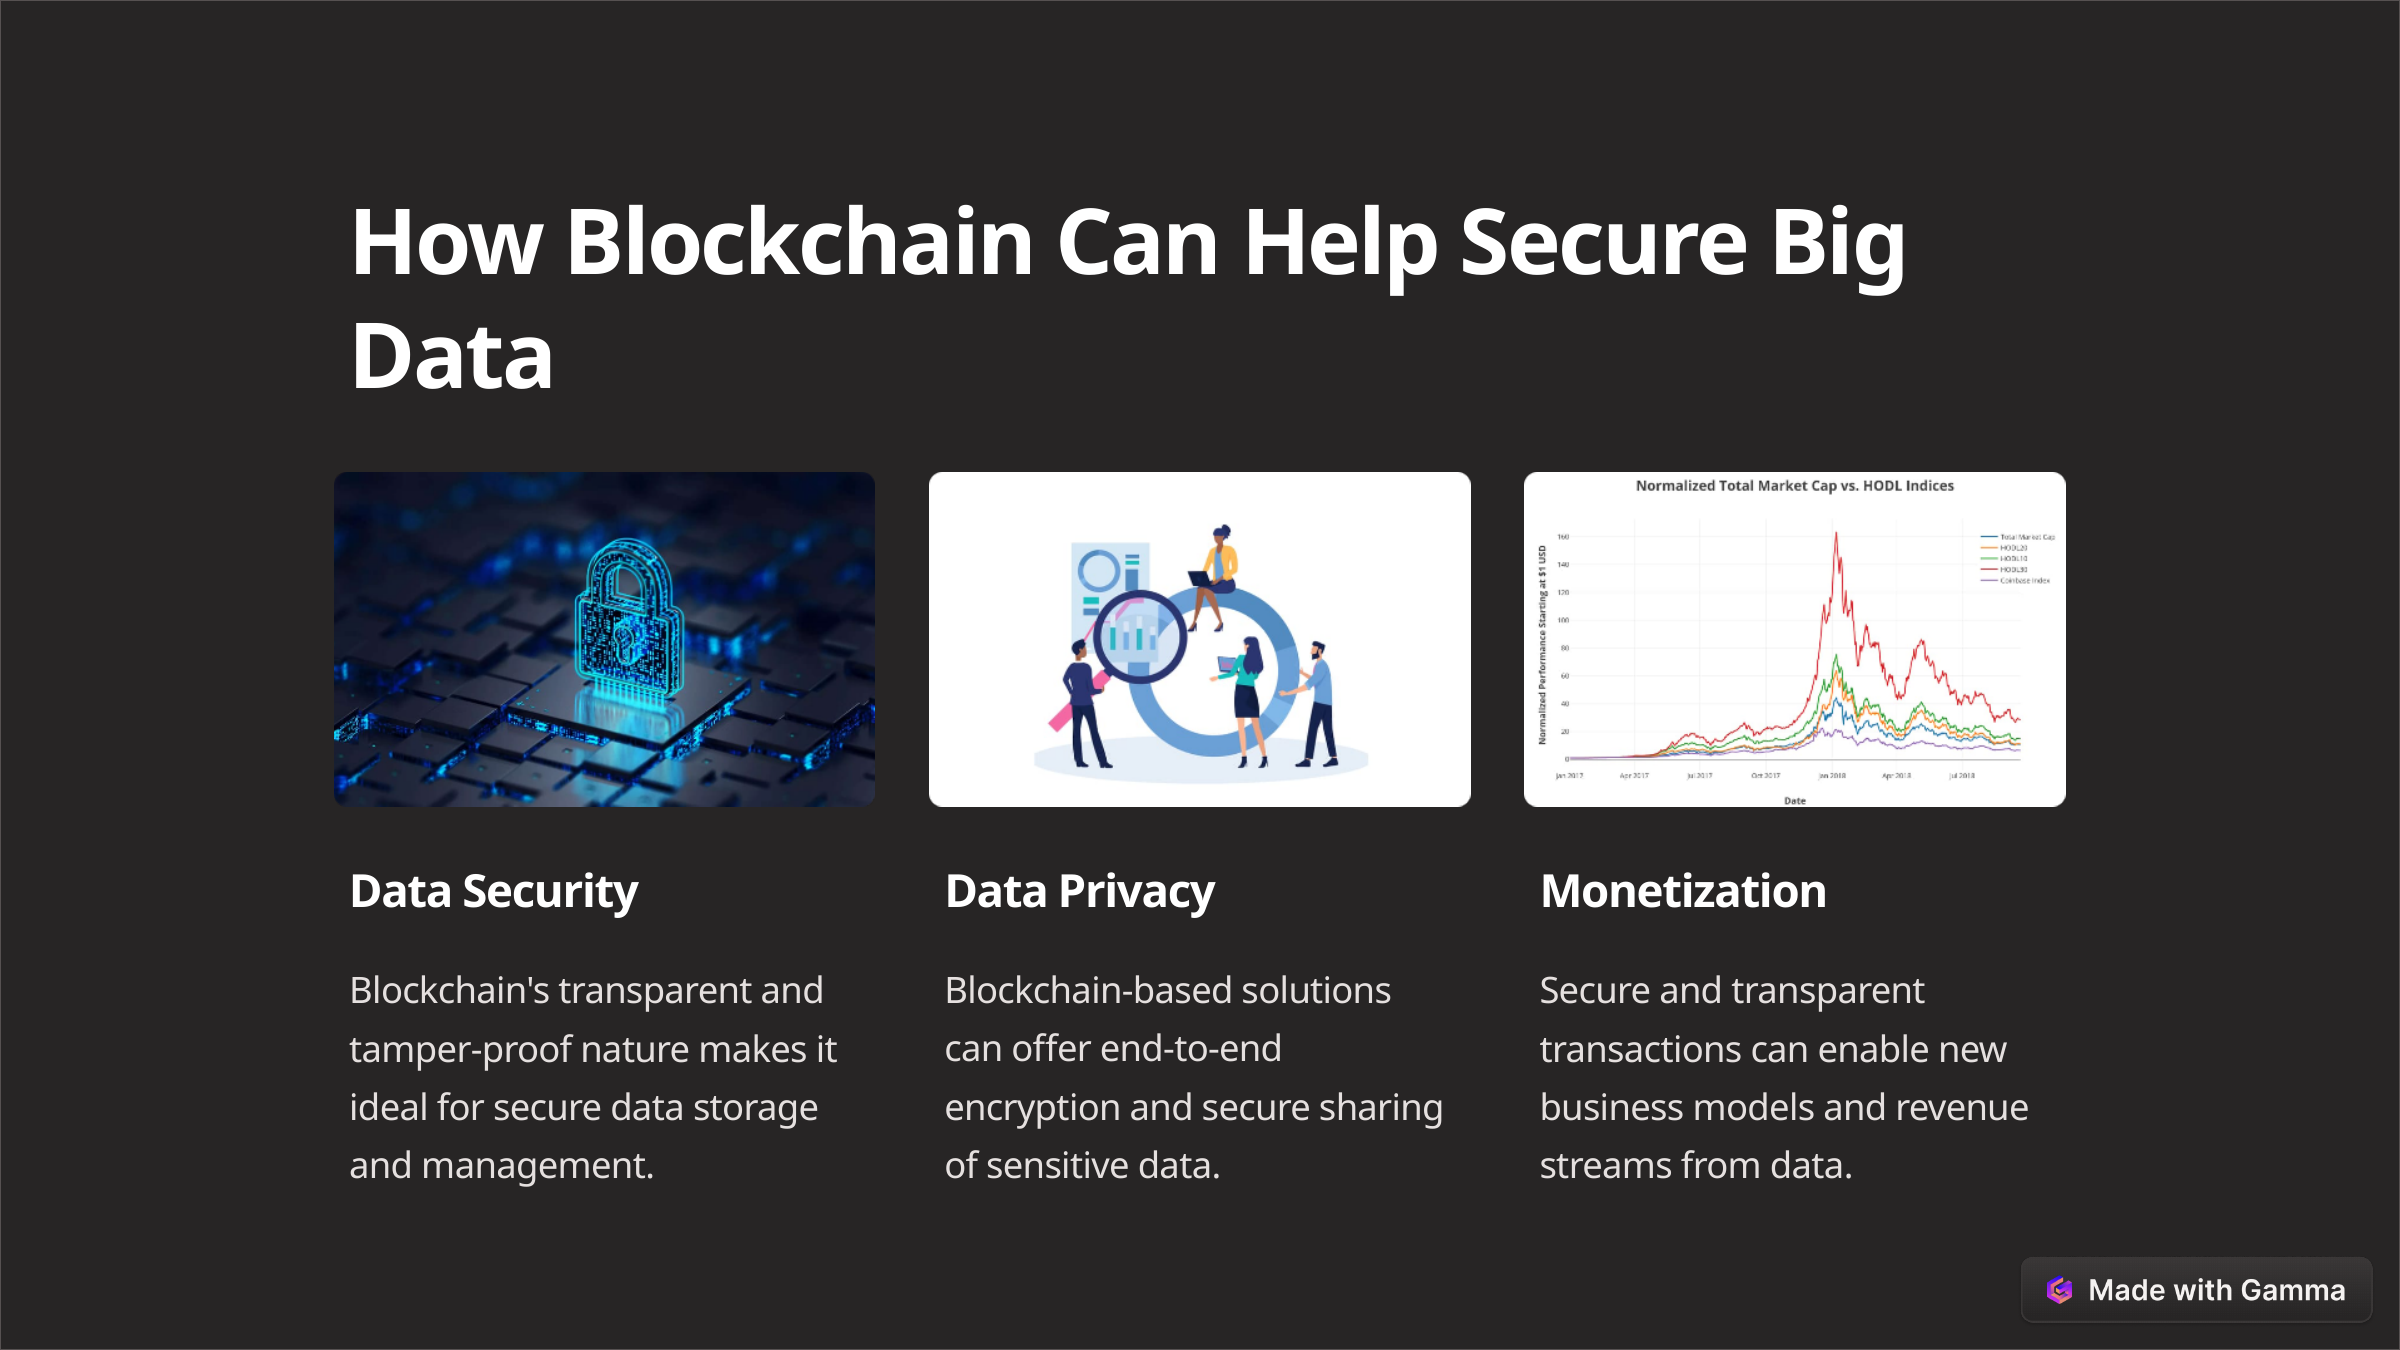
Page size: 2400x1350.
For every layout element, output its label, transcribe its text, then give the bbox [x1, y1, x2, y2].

text_box Blockchain's transparent and tamper-proof nature makes it ideal for secure data storage and management. [334, 945, 875, 1179]
text_box Blockchain-based solutions can offer end-to-end encryption and secure sharing of sensitive data. [929, 945, 1471, 1121]
picture [334, 472, 875, 807]
picture [929, 472, 1471, 807]
picture [2008, 1244, 2385, 1335]
text_box [0, 0, 2400, 1350]
text_box Data Privacy [929, 851, 1295, 909]
text_box Monetization [1524, 851, 1890, 909]
text_box How Blockchain Can Help Secure Big Data [334, 171, 2066, 400]
text_box Data Security [334, 851, 699, 909]
picture [1524, 472, 2066, 807]
text_box Secure and transparent transactions can enable new business models and revenue streams from data. [1524, 945, 2066, 1179]
